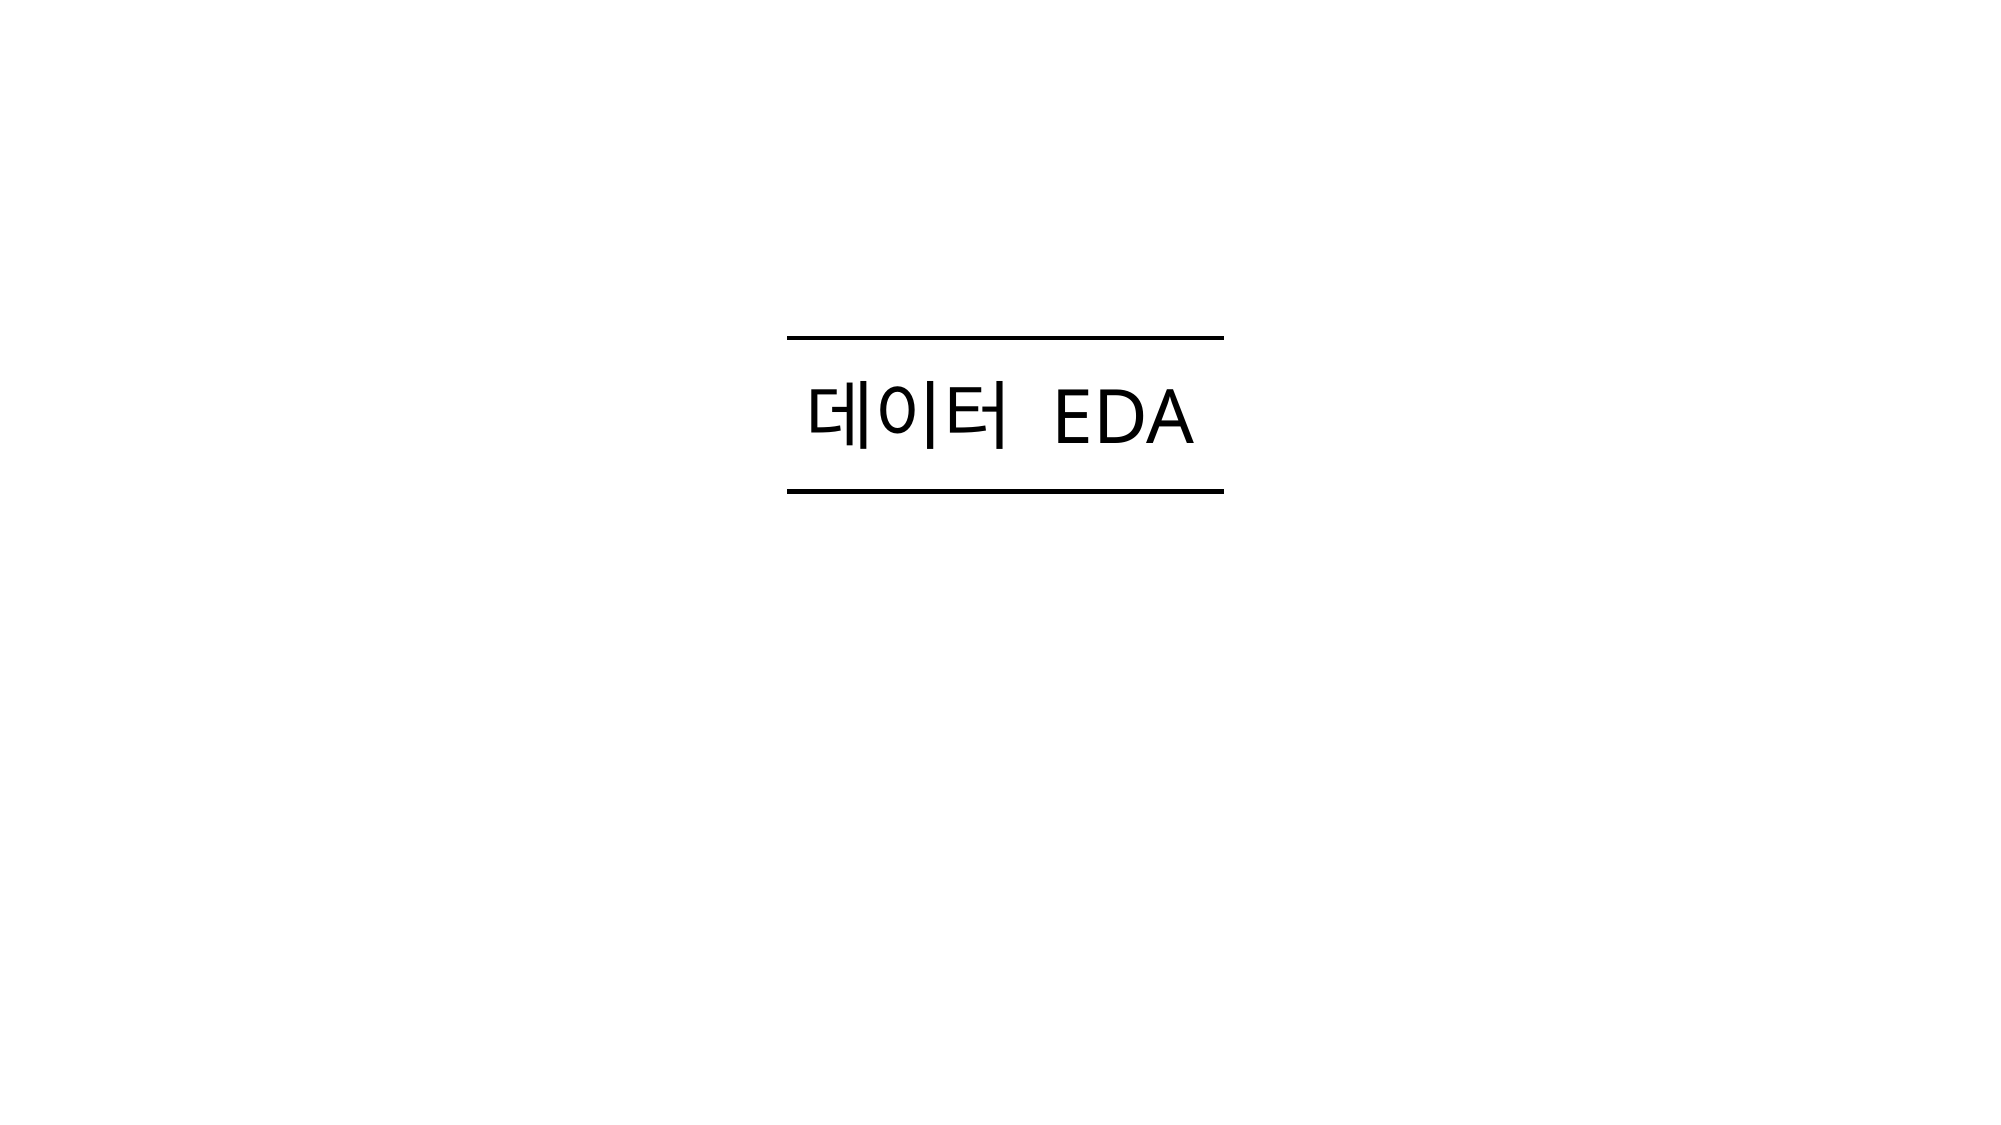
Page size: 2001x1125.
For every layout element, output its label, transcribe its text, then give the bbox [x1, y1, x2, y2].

text_box 데이터 EDA [760, 361, 1240, 467]
